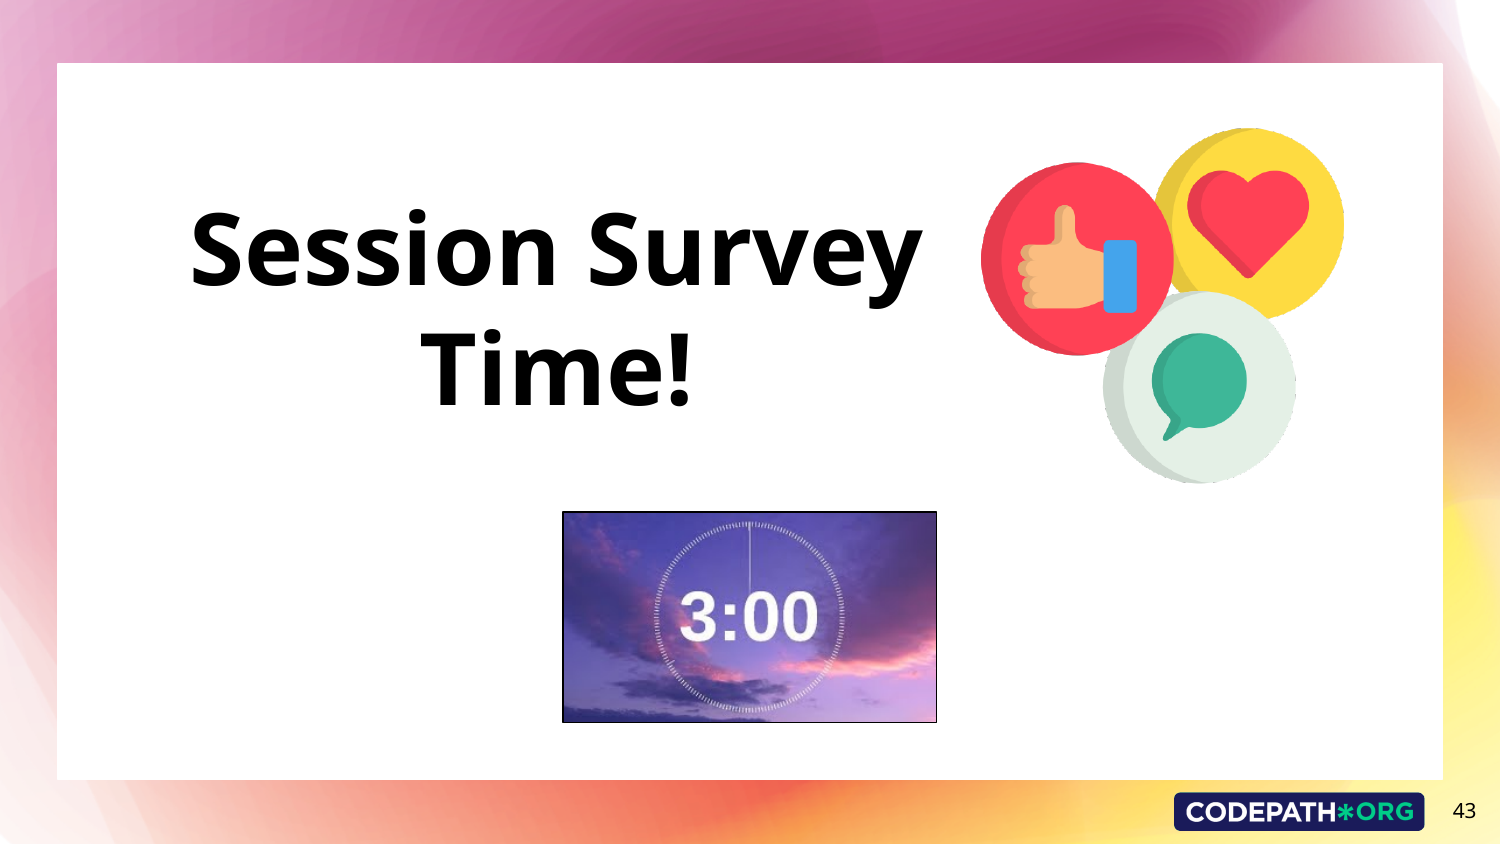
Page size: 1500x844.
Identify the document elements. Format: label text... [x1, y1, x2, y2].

slide_number ‹#› [1401, 786, 1492, 837]
picture [0, 0, 1500, 844]
text_box Session Survey Time! [171, 170, 942, 441]
